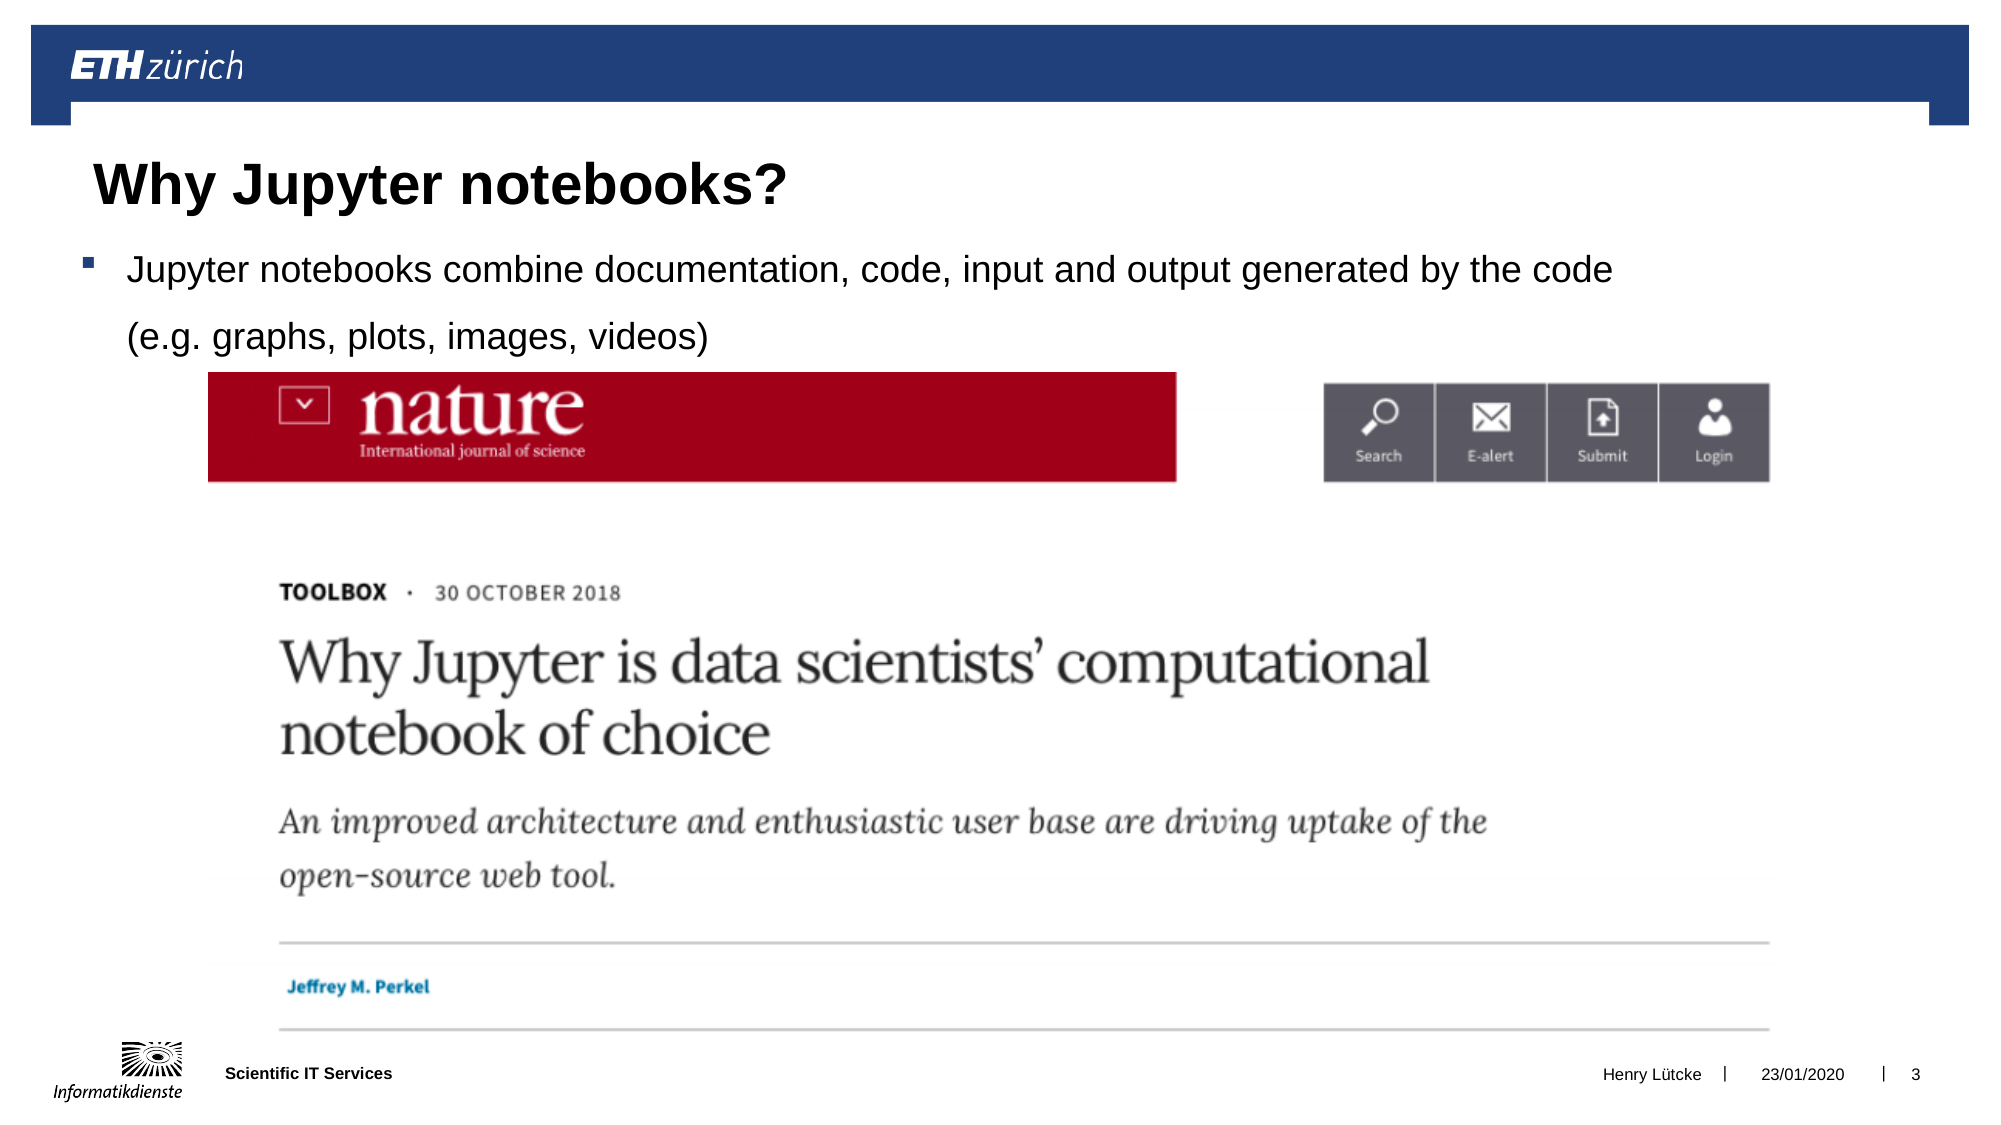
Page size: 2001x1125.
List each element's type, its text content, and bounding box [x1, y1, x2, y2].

slide_number 3 [1886, 1034, 1946, 1112]
picture [53, 1042, 182, 1106]
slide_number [1736, 1034, 1870, 1112]
title Why Jupyter notebooks? [70, 101, 1930, 262]
footer Henry Lütcke [999, 1058, 1702, 1112]
picture [207, 372, 1781, 1047]
text_box Jupyter notebooks combine documentation, code, input and output generated by the code (e.g. graphs, plots, images, videos) [65, 214, 1896, 365]
